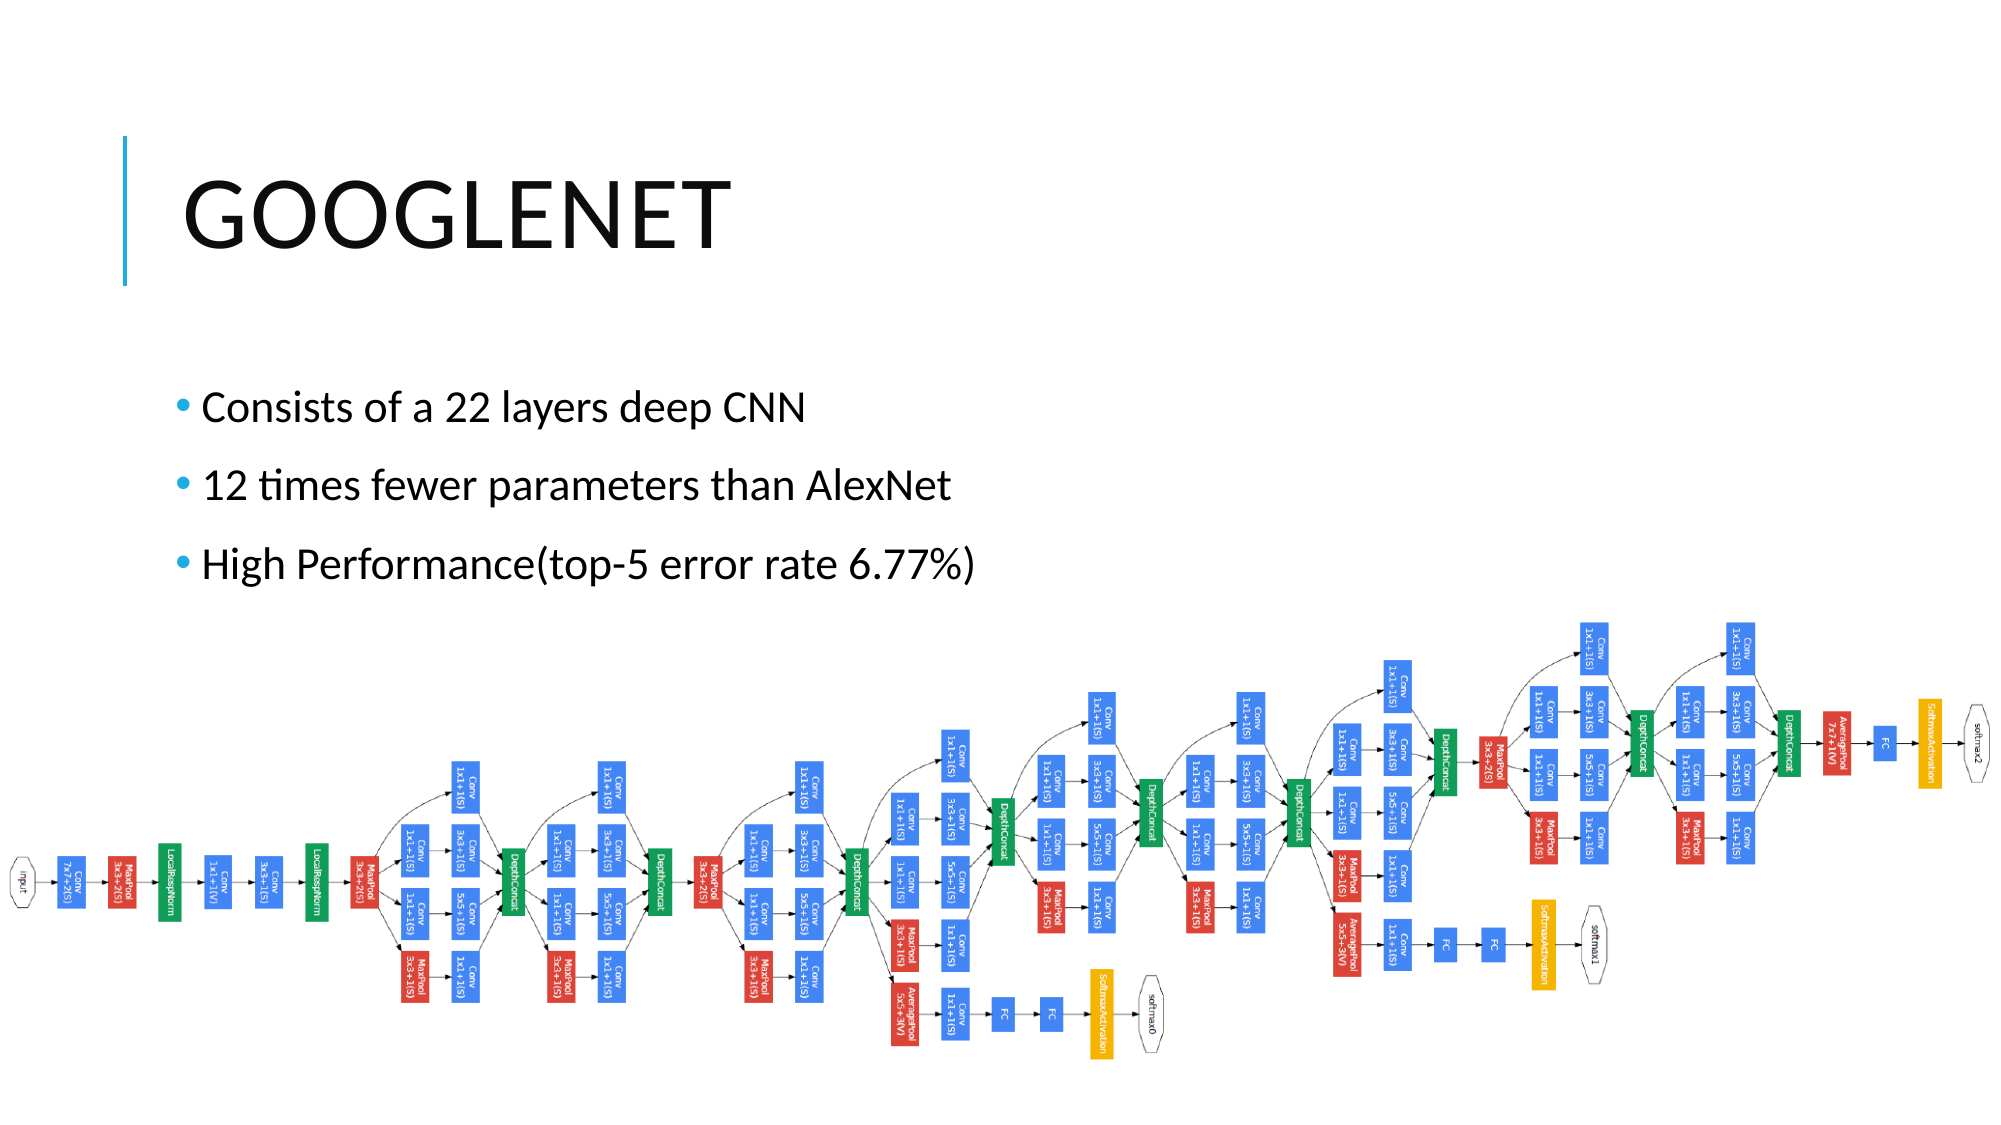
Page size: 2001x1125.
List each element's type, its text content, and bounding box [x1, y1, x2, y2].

title Googlenet [168, 96, 1763, 342]
picture [0, 621, 2000, 1070]
list Consists of a 22 layers deep CNN 12 times fewer parameters than AlexNet High Performance(top-5 error rate 6.77%) [168, 375, 1763, 616]
